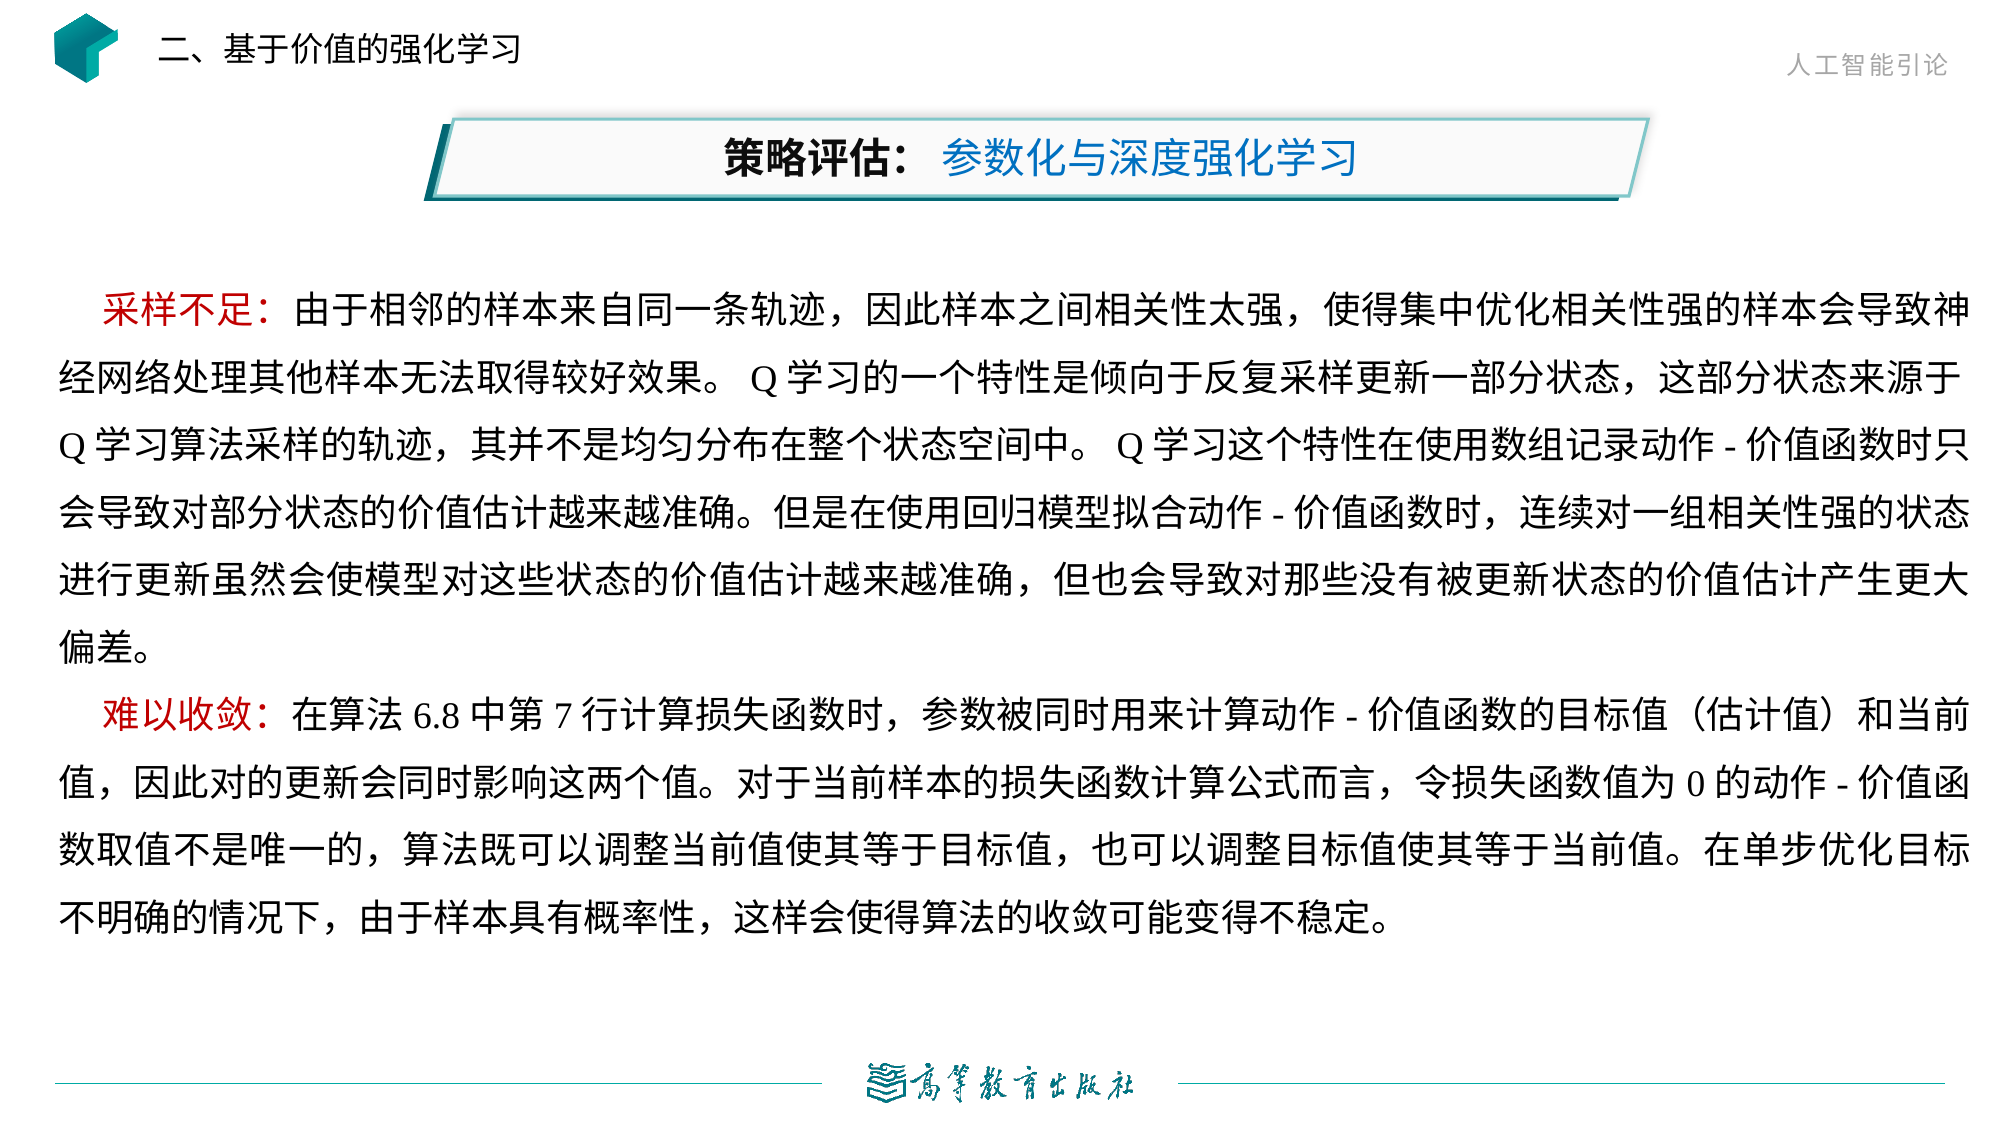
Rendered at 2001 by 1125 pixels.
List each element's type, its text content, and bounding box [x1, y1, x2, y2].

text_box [423, 119, 1649, 201]
picture [867, 1063, 1133, 1103]
text_box 二、基于价值的强化学习 [142, 21, 538, 76]
